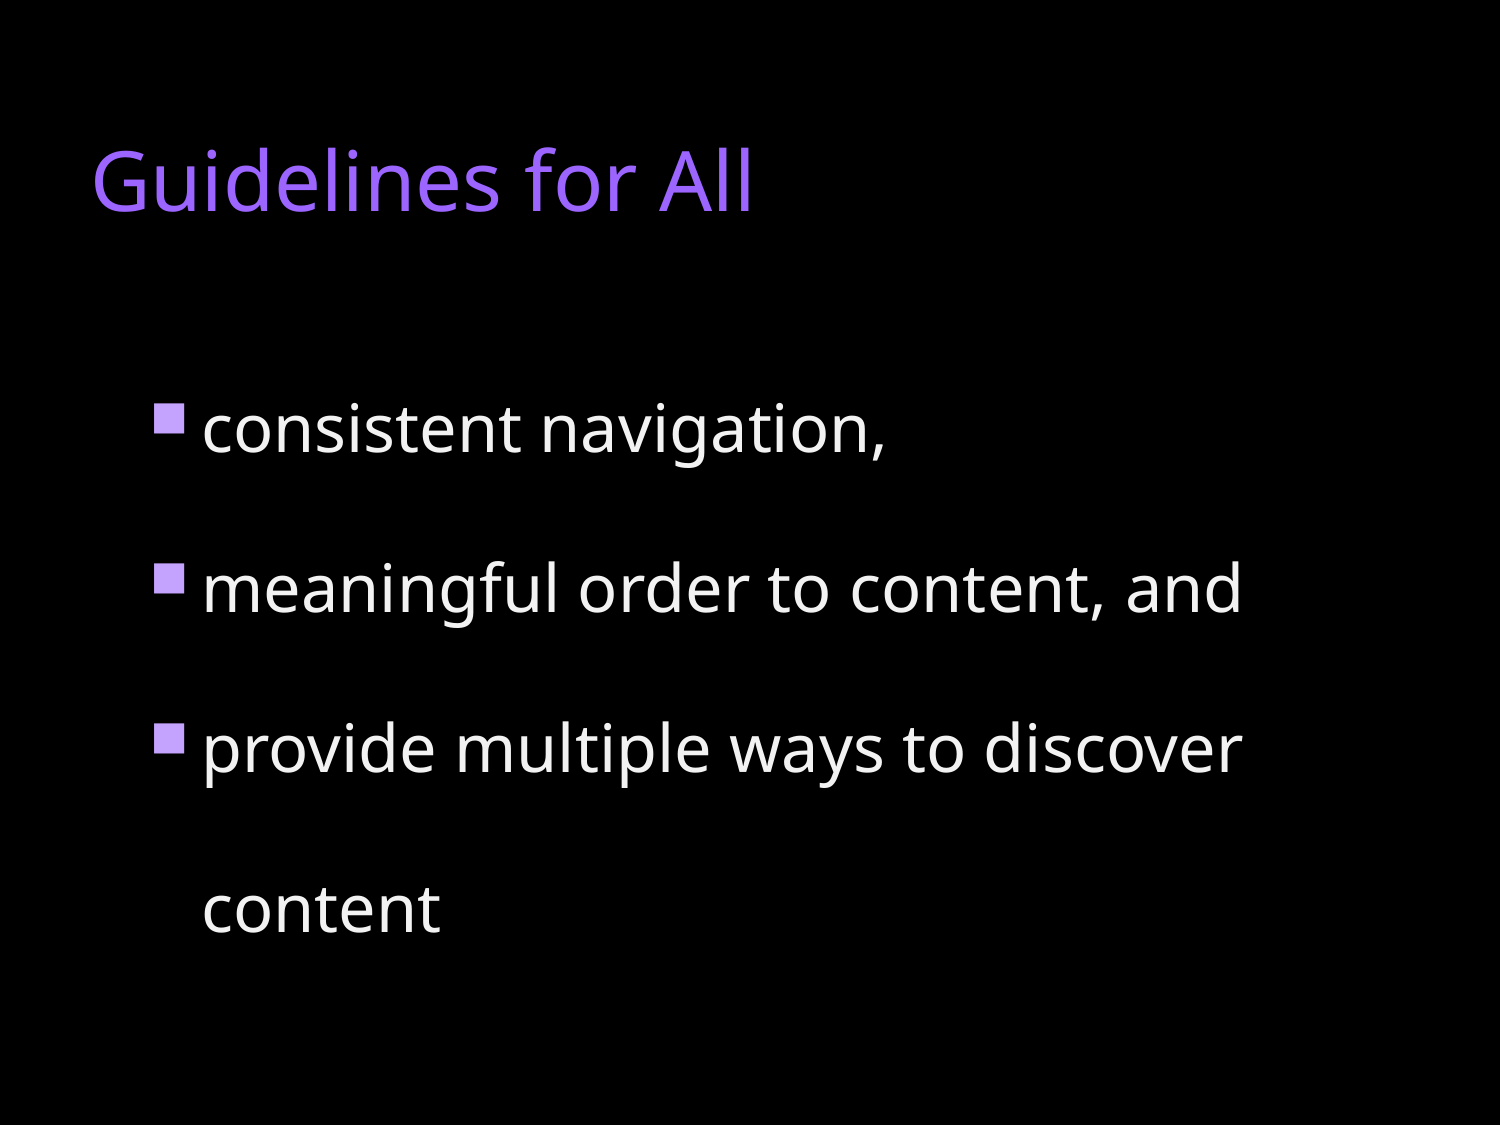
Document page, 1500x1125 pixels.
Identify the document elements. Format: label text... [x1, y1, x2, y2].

title Guidelines for All [75, 75, 1425, 281]
list consistent navigation, meaningful order to content, and provide multiple ways to discover content [75, 291, 1425, 1050]
